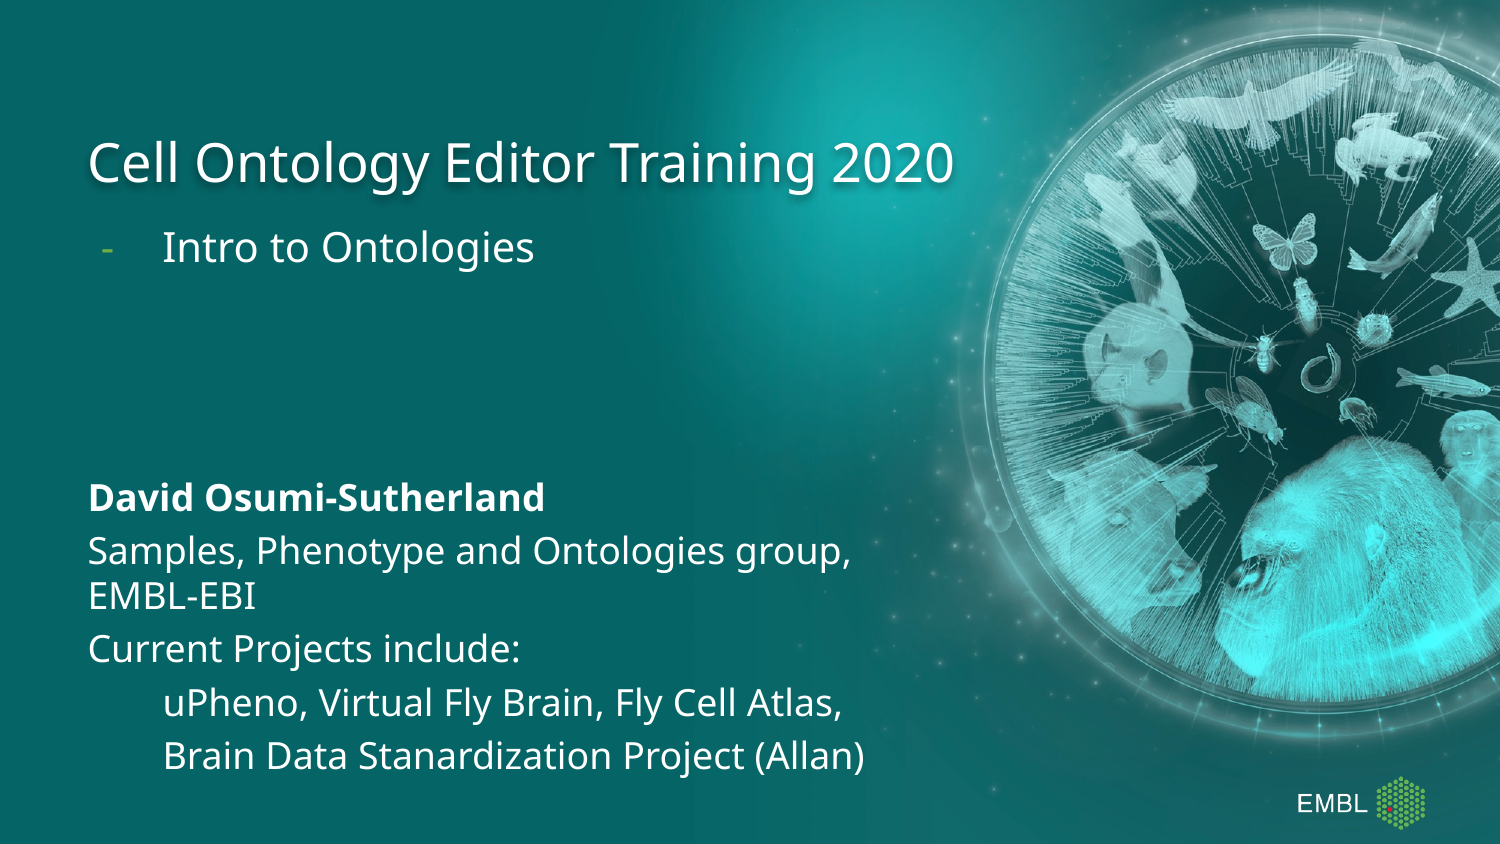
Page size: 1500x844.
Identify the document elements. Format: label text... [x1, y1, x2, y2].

title Cell Ontology Editor Training 2020 [87, 128, 1363, 213]
subtitle Intro to Ontologies [87, 225, 1138, 297]
picture [0, 0, 1500, 844]
list David Osumi-Sutherland Samples, Phenotype and Ontologies group, EMBL-EBI Current Projects include: uPheno, Virtual Fly Brain, Fly Cell Atlas, Brain Data Stanardization Project (Allan) [87, 473, 909, 550]
